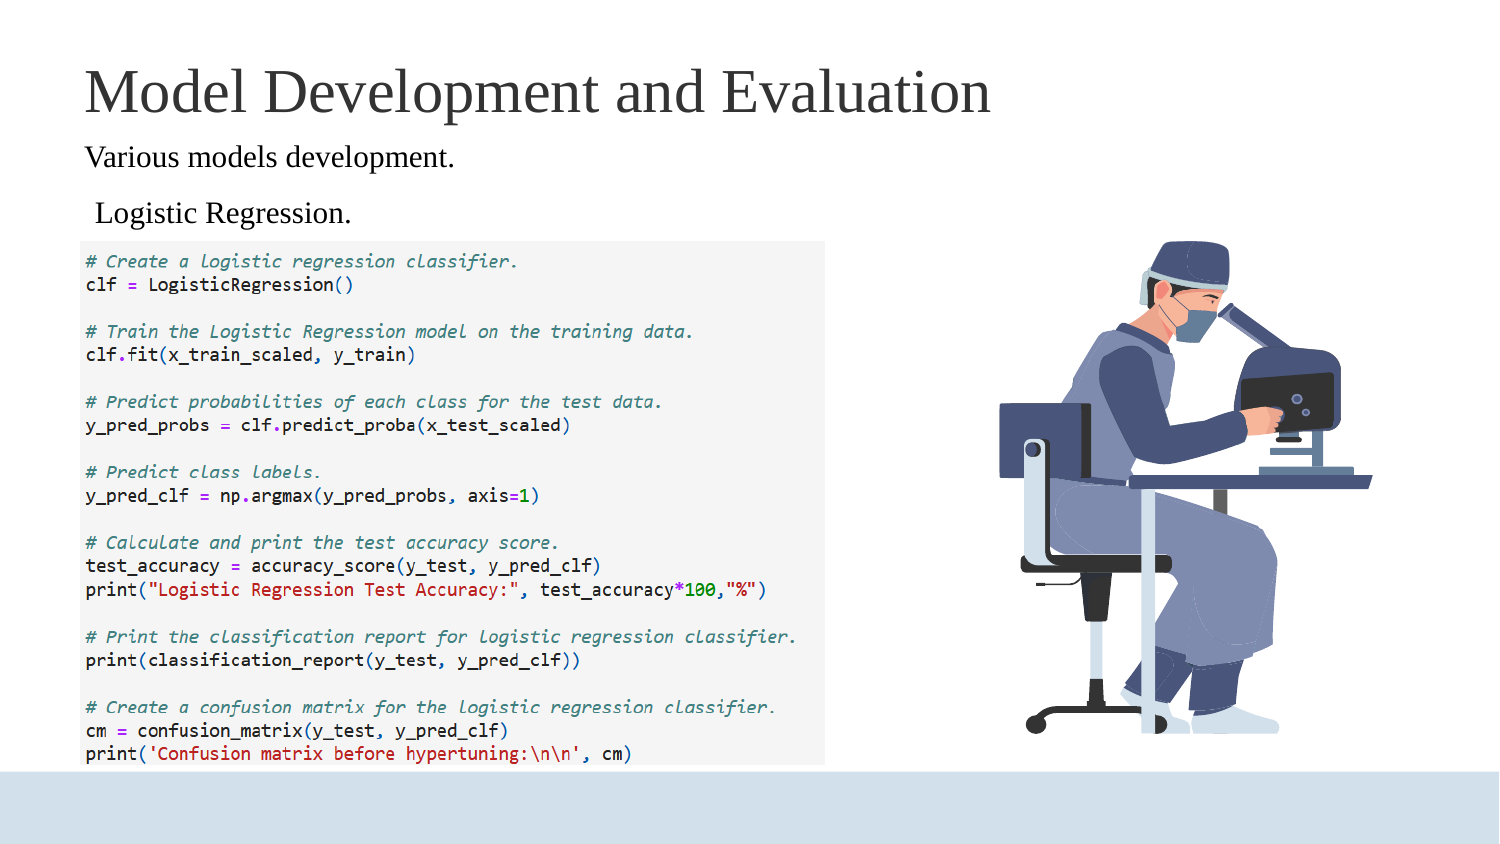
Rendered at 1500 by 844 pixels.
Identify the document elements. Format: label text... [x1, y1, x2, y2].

text_box Various models development. [69, 128, 702, 181]
text_box Logistic Regression. [80, 184, 712, 238]
picture [79, 240, 825, 765]
title Model Development and Evaluation [69, 35, 1334, 130]
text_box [999, 240, 1374, 735]
